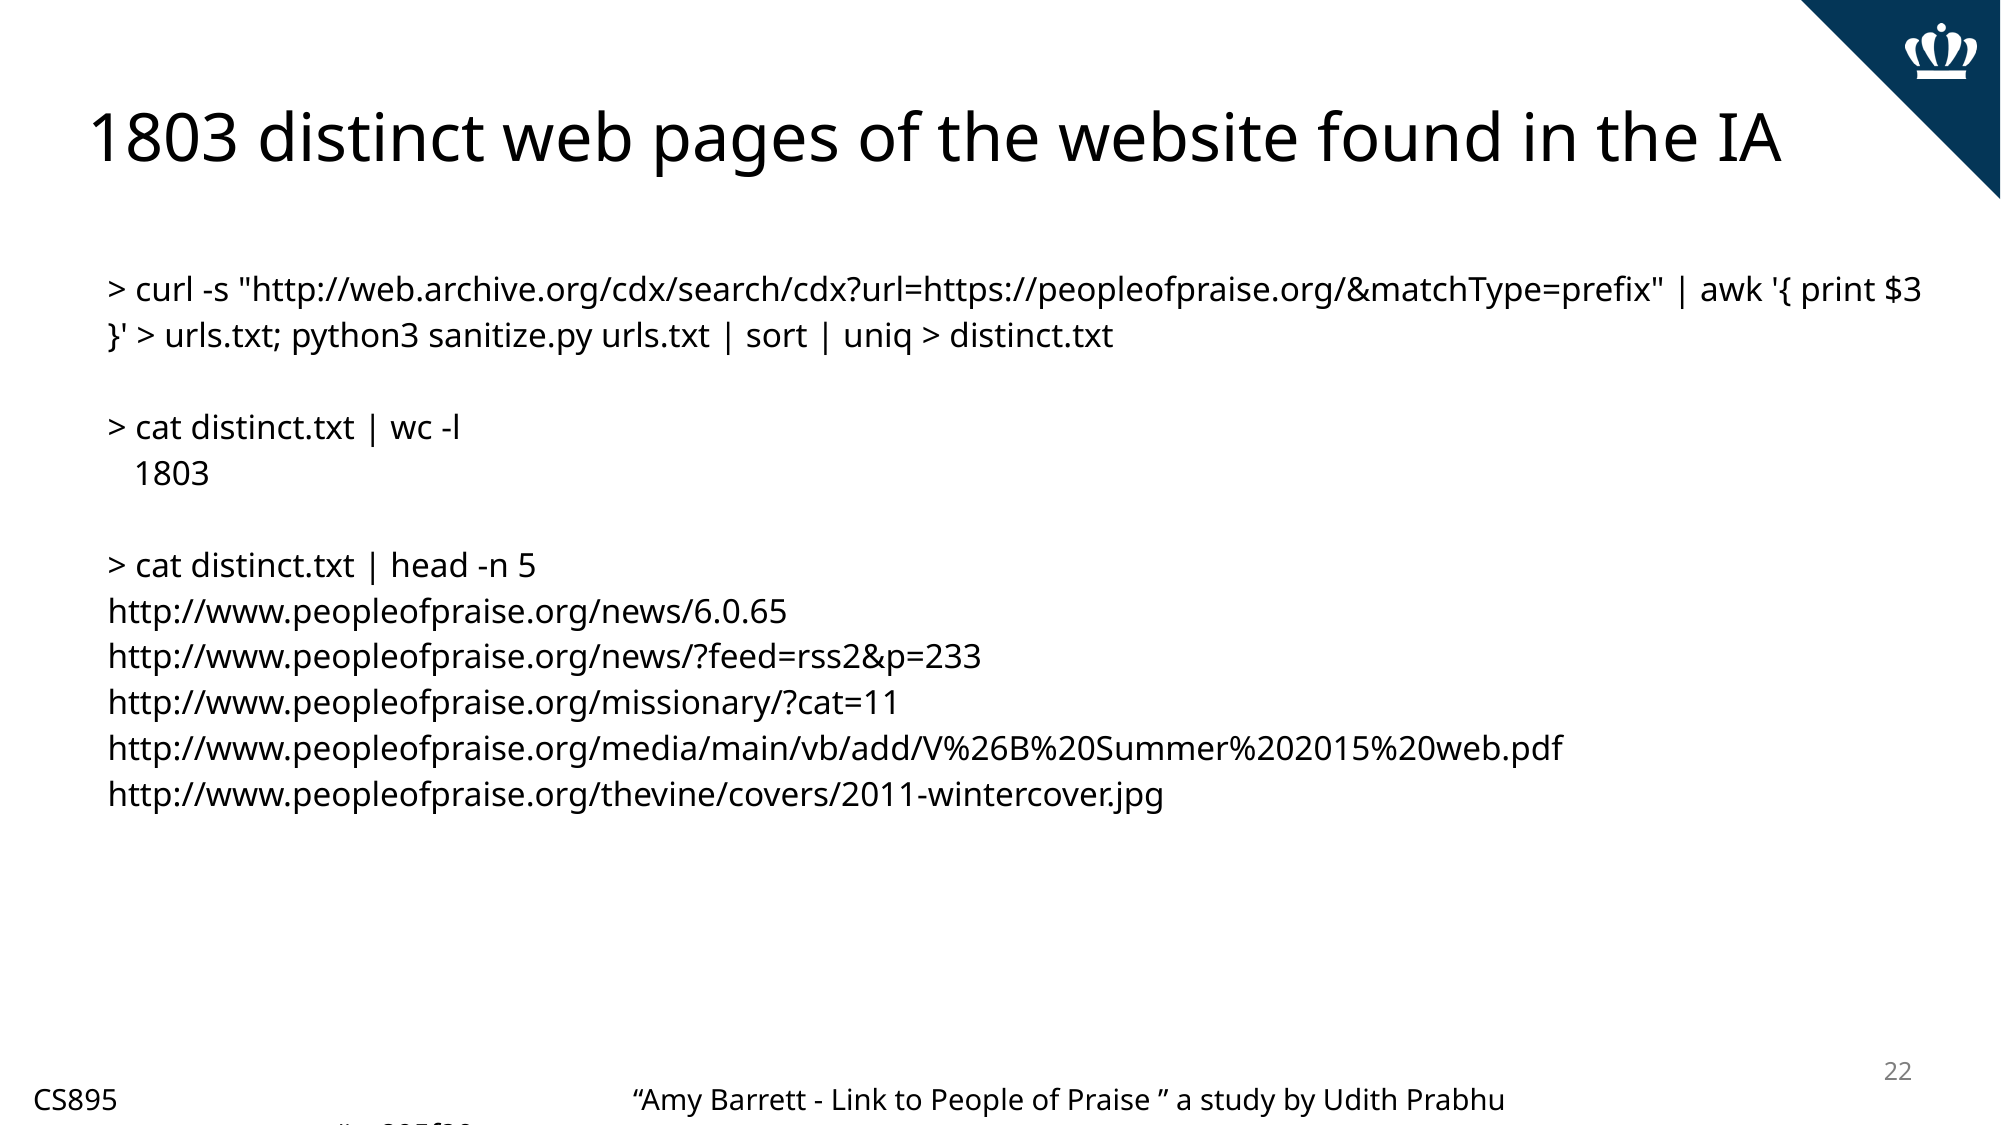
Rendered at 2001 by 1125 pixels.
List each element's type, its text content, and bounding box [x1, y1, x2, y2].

title 1803 distinct web pages of the website found in the IA [72, 59, 1928, 220]
picture [1905, 23, 1977, 79]
text_box > curl -s "http://web.archive.org/cdx/search/cdx?url=https://peopleofpraise.org/&matchType=prefix" | awk '{ print $3 }' > urls.txt; python3 sanitize.py urls.txt | sort | uniq > distinct.txt > cat distinct.txt | wc -l 1803 > cat distinct.txt | head -n 5 http://www.peopleofpraise.org/news/6.0.65 http://www.peopleofpraise.org/news/?feed=rss2&p=233 http://www.peopleofpraise.org/missionary/?cat=11 http://www.peopleofpraise.org/media/main/vb/add/V%26B%20Summer%202015%20web.pdf http://www.peopleofpraise.org/thevine/covers/2011-wintercover.jpg [92, 247, 1948, 909]
slide_number 22 [1477, 1042, 1928, 1103]
text_box CS895 “Amy Barrett - Link to People of Praise ” a study by Udith Prabhu #cs895f20 [18, 1066, 1705, 1125]
